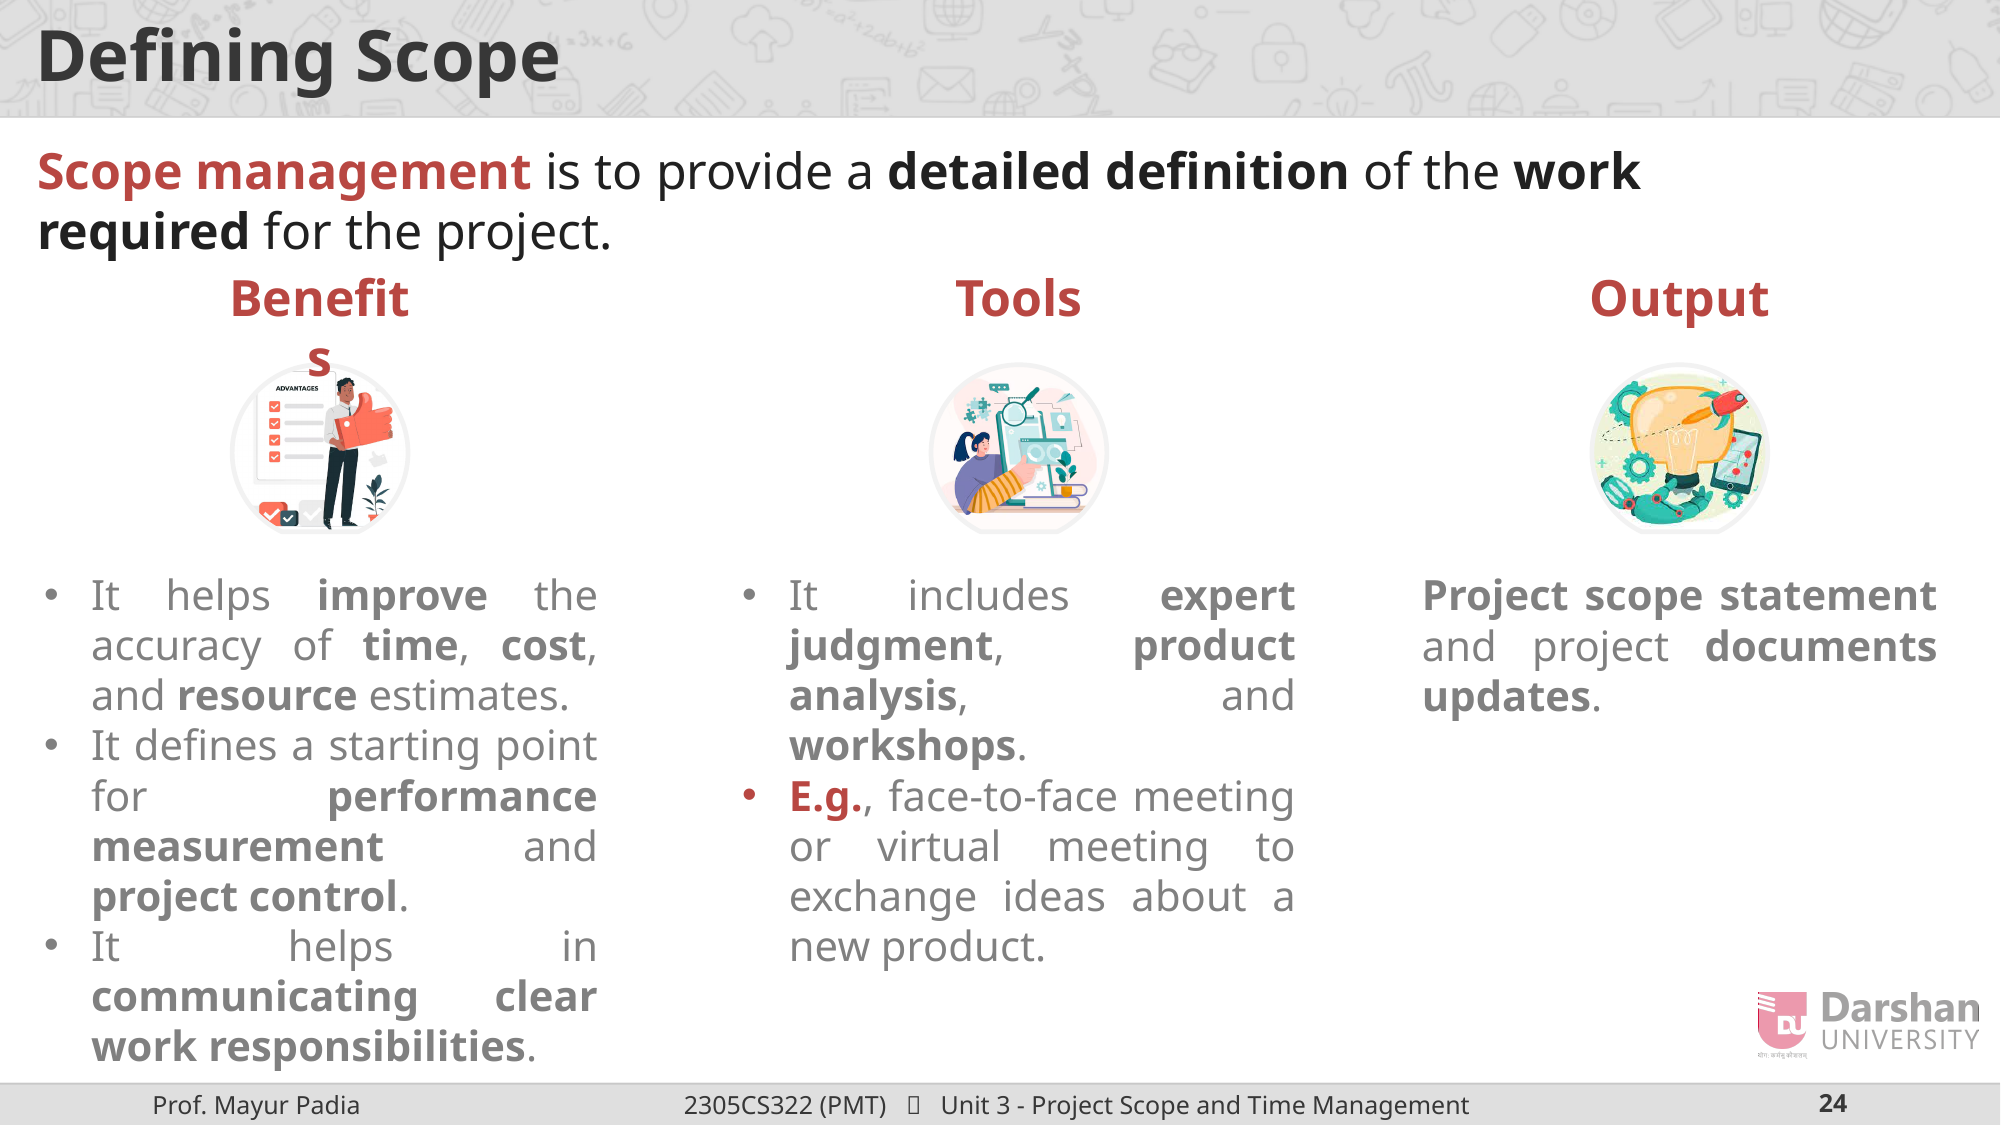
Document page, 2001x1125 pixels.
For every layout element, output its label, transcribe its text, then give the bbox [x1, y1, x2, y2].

text_box Scope management is to provide a detailed definition of the work required for the project. [22, 131, 1874, 267]
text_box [1407, 258, 1953, 678]
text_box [727, 258, 1311, 880]
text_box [29, 258, 613, 981]
table_cell I [1758, 992, 1979, 1059]
title Defining Scope [0, 0, 2000, 117]
